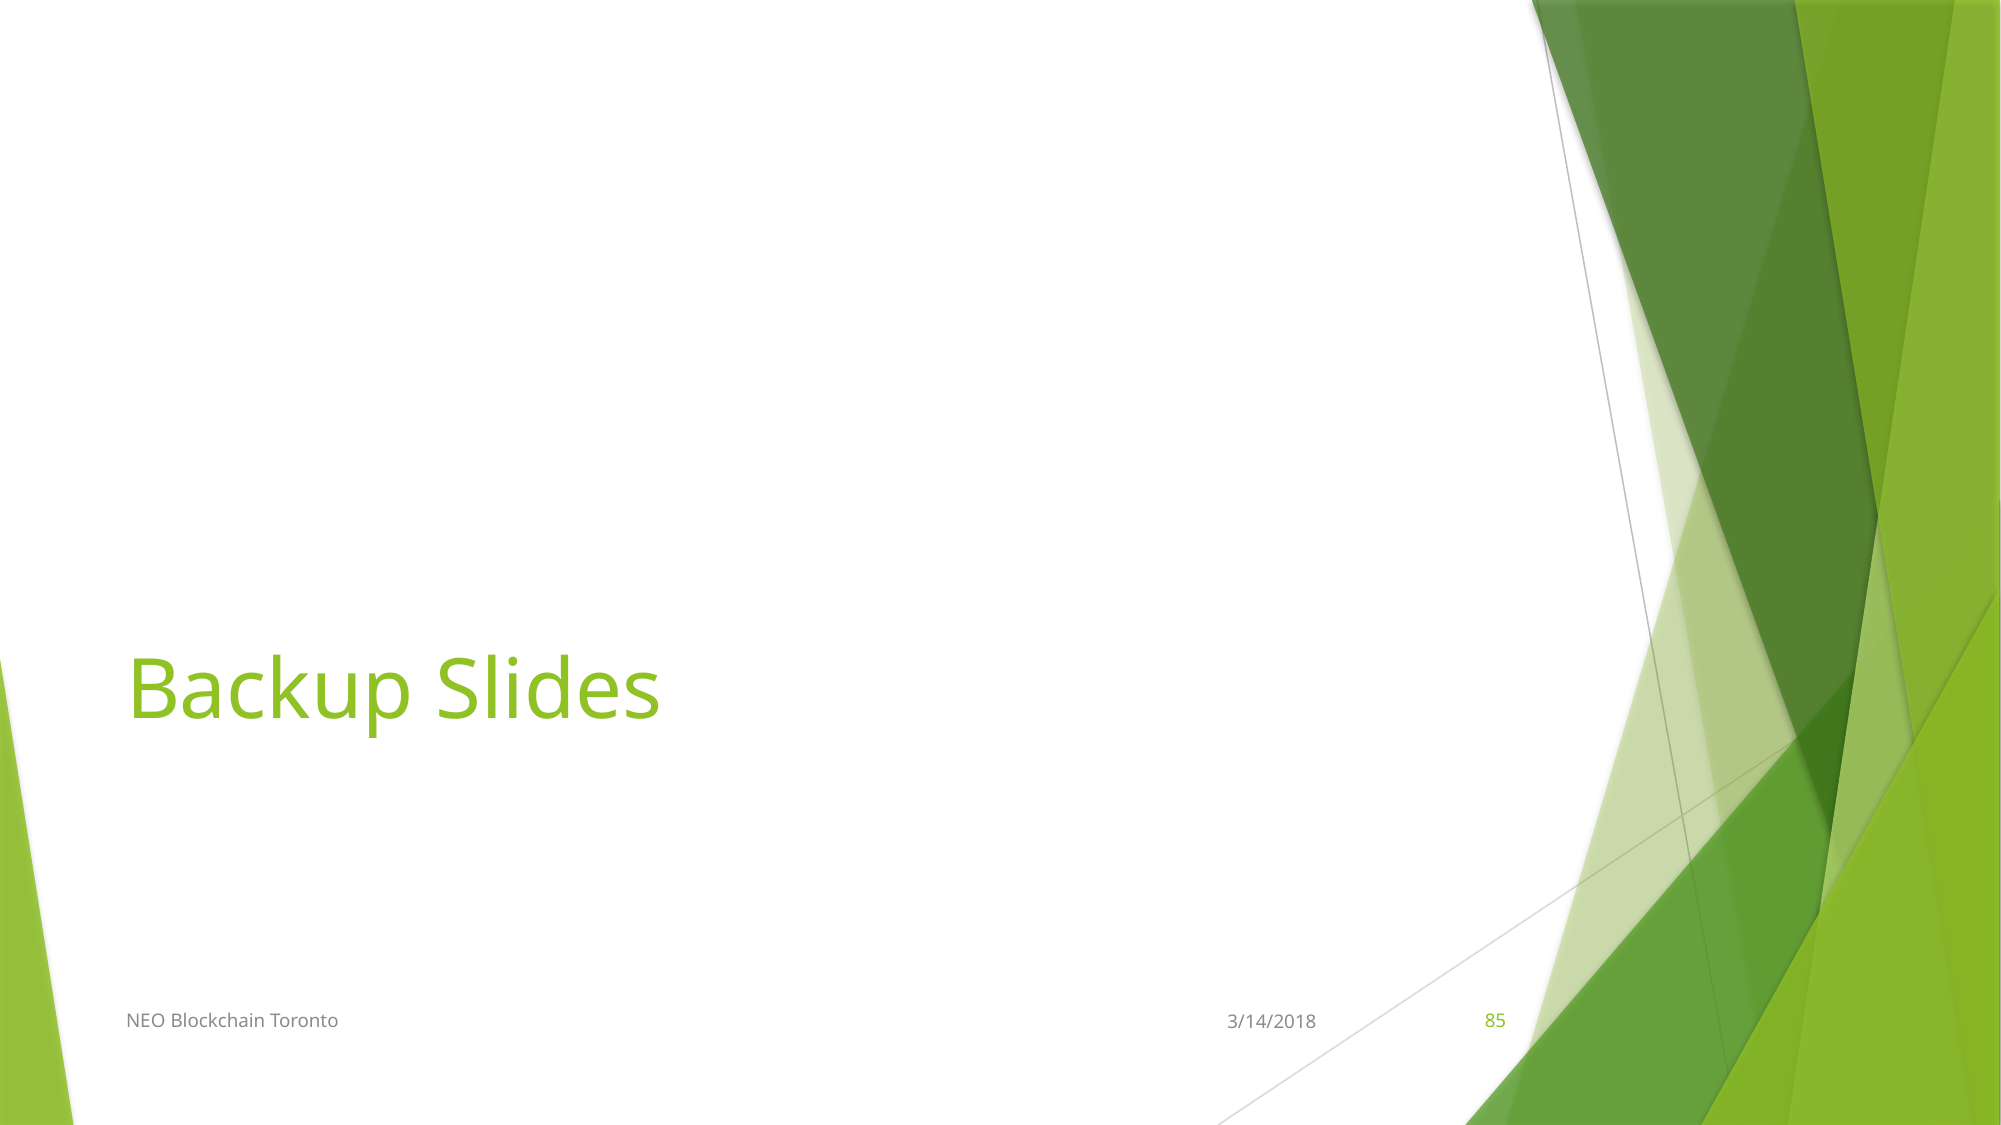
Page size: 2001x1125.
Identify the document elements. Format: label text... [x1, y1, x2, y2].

title Backup Slides [111, 443, 1522, 743]
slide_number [1181, 991, 1332, 1051]
footer NEO Blockchain Toronto [111, 991, 1145, 1051]
slide_number 85 [1409, 991, 1522, 1051]
